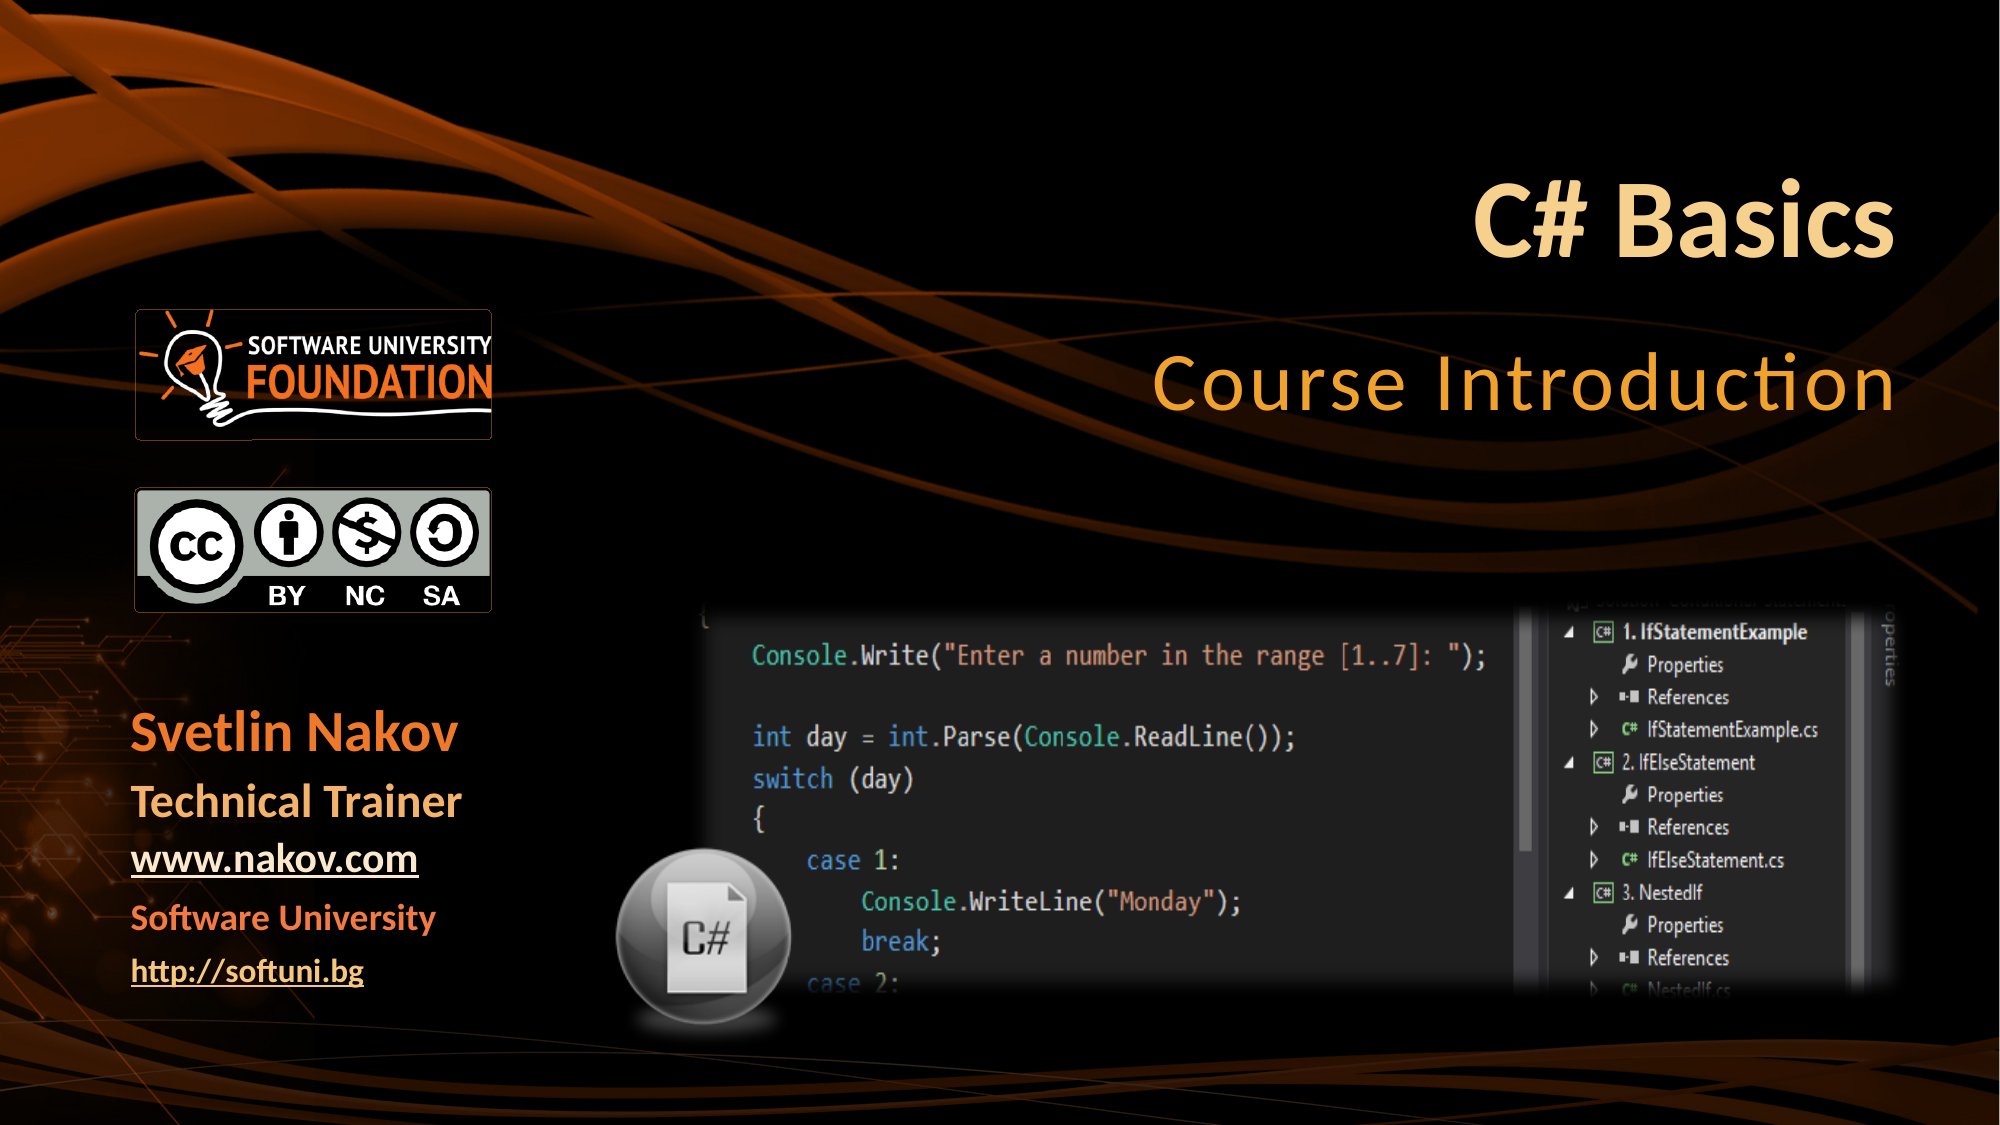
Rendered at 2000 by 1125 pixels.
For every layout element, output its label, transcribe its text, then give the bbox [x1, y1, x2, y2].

list Technical Trainer [124, 760, 648, 822]
list Software University [124, 884, 601, 940]
title C# Basics [686, 125, 1898, 318]
list http://softuni.bg [124, 940, 601, 996]
list www.nakov.com [124, 822, 648, 884]
list Svetlin Nakov [124, 683, 648, 760]
subtitle Course Introduction [686, 322, 1898, 463]
picture [0, 0, 2000, 1125]
